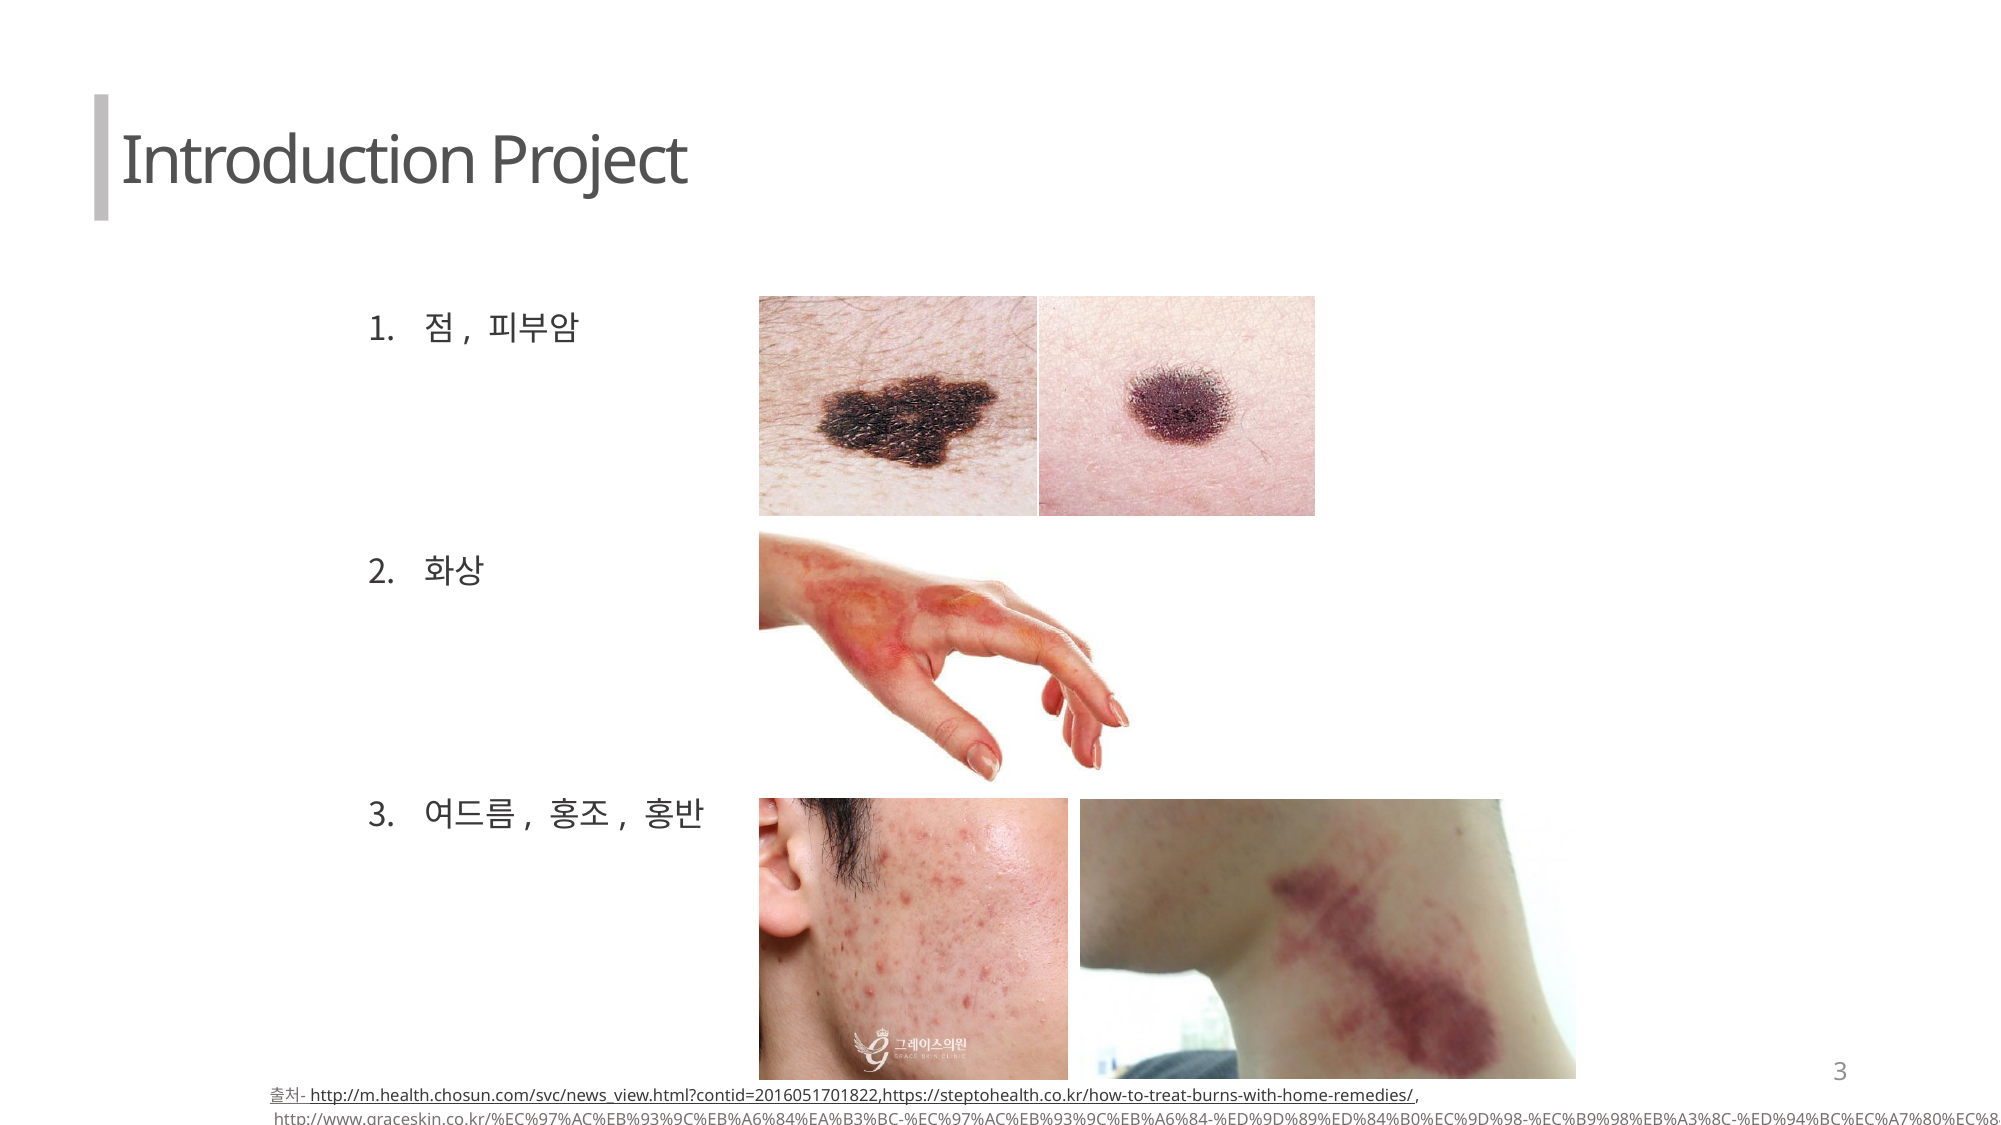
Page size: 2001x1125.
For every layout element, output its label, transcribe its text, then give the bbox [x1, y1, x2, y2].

text_box Introduction Project [109, 109, 705, 205]
picture [759, 296, 1315, 516]
picture [759, 519, 1150, 795]
slide_number 3 [1412, 1042, 1863, 1103]
list 점, 피부암 화상 여드름, 홍조, 홍반 [353, 299, 1721, 1077]
picture [1080, 799, 1576, 1079]
text_box [93, 93, 109, 222]
text_box 출처- http://m.health.chosun.com/svc/news_view.html?contid=2016051701822,https://steptohealth.co.kr/how-to-treat-burns-with-home-remedies/, http://www.graceskin.co.kr/%EC%97%AC%EB%93%9C%EB%A6%84%EA%B3%BC-%EC%97%AC%EB%93%9C%EB%A6%84-%ED%9D%89%ED%84%B0%EC%9D%98-%EC%B9%98%EB%A3%8C-%ED%94%BC%EC%A7%80%EC%84%A0-%ED%8C%8C%EA%B4%B4%EC%88%A0prp-%ED%94%84%EB%9D%BD%EC%85%80/ [254, 1077, 2000, 1125]
picture [759, 798, 1068, 1080]
